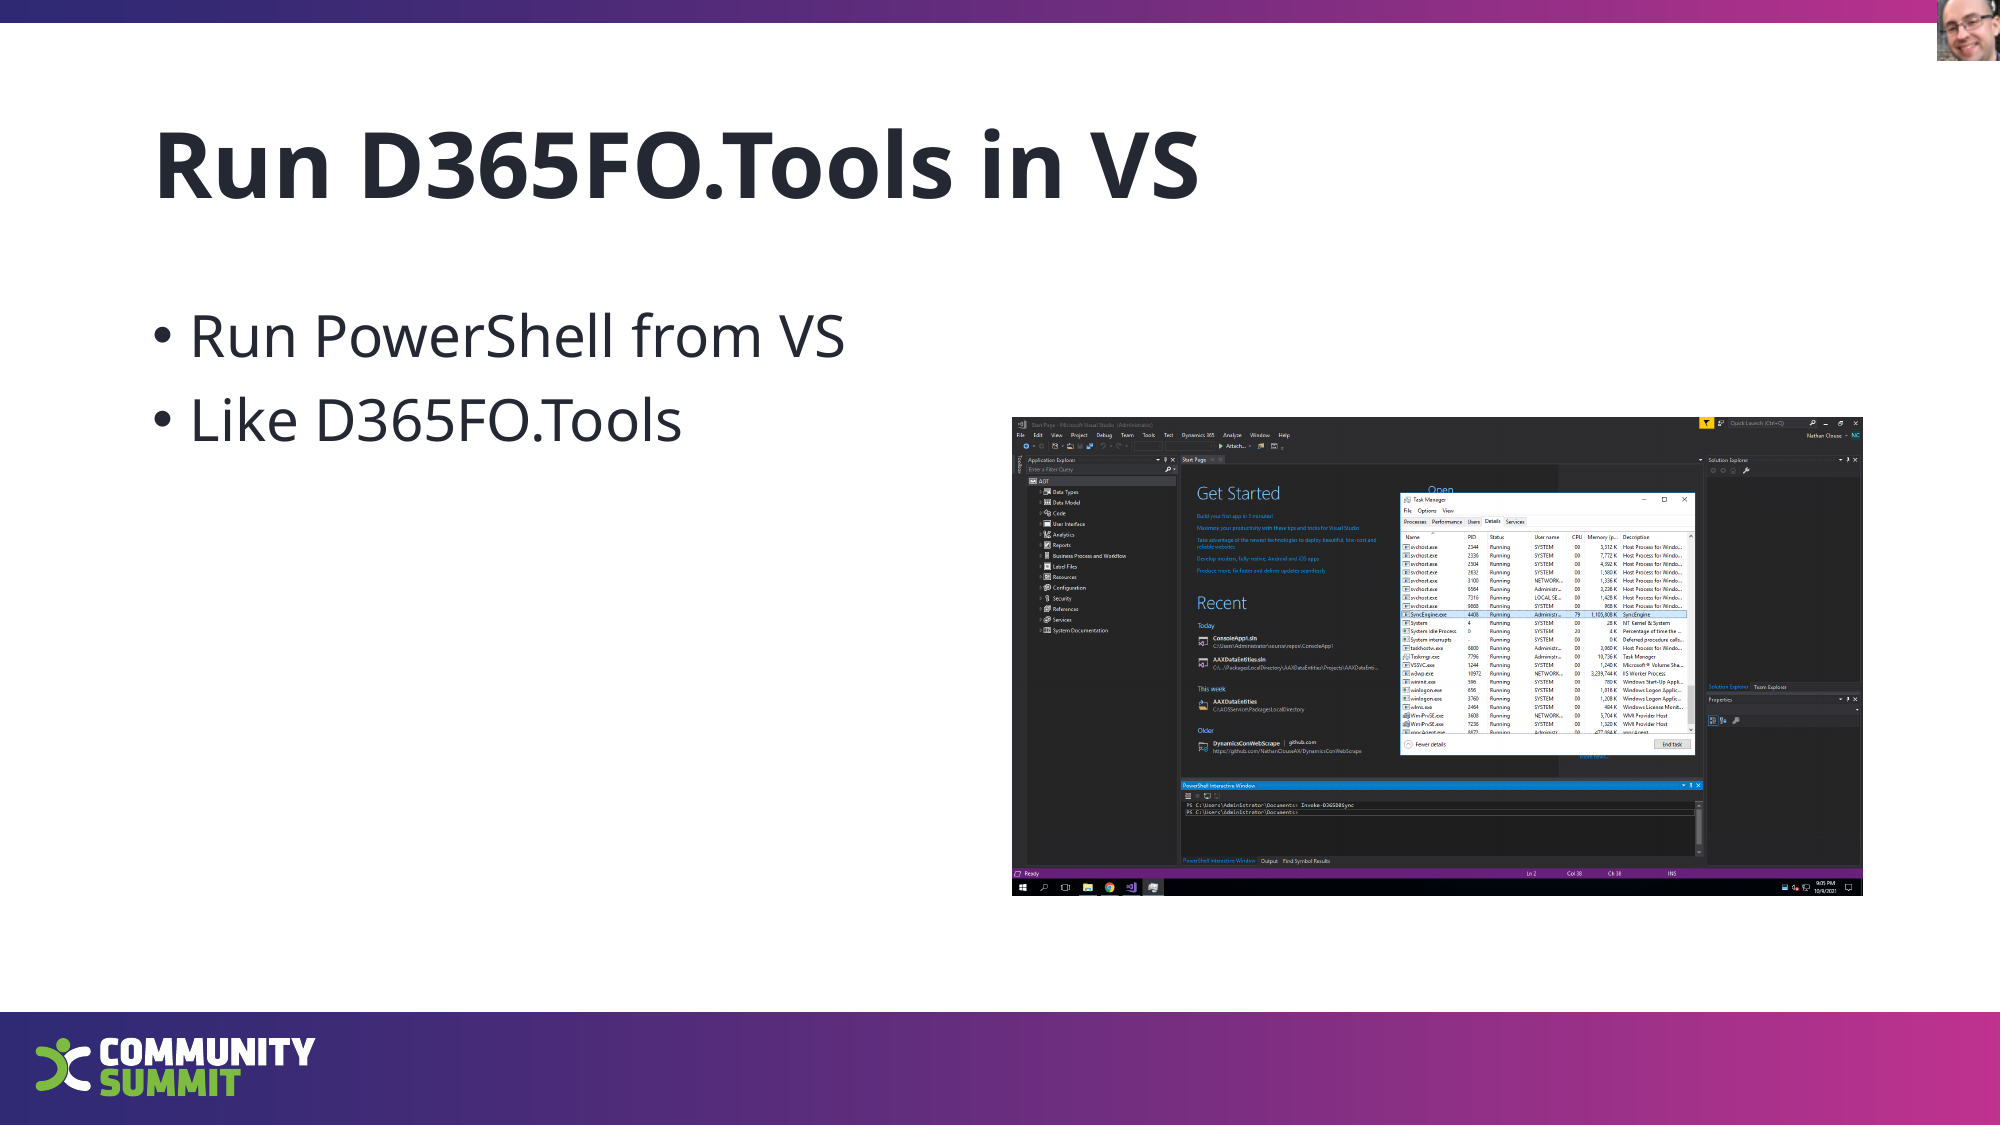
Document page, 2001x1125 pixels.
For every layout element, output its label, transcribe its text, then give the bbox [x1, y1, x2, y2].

picture [0, 0, 2000, 61]
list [1012, 417, 1863, 896]
title Run D365FO.Tools in VS [137, 59, 1863, 278]
list Run PowerShell from VS Like D365FO.Tools [137, 299, 988, 1014]
picture [0, 1012, 2000, 1125]
